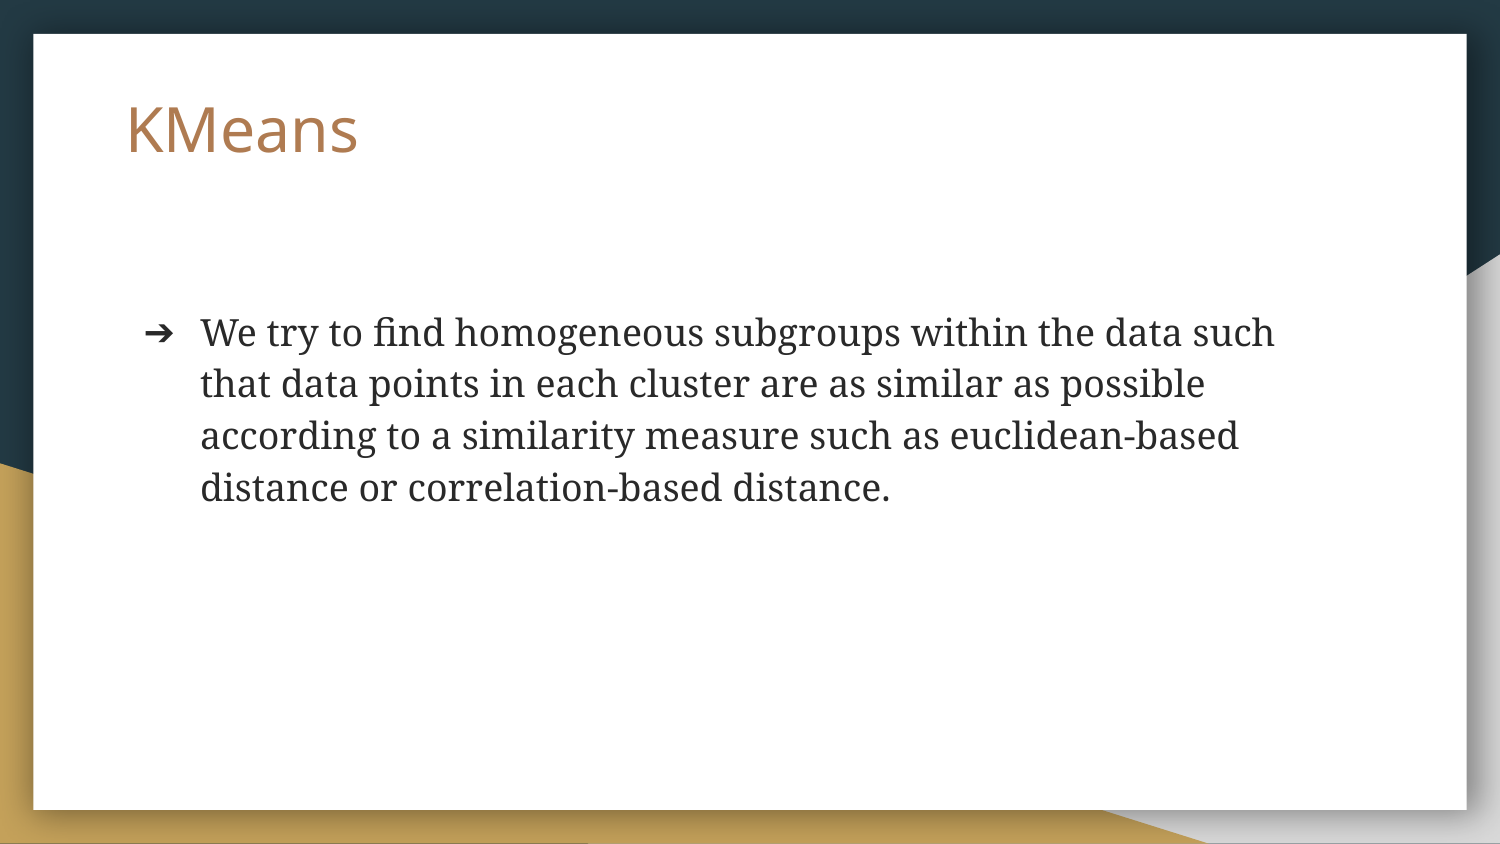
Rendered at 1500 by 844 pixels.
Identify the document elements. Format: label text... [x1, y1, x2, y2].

title KMeans [110, 74, 1342, 208]
list We try to find homogeneous subgroups within the data such that data points in each cluster are as similar as possible according to a similarity measure such as euclidean-based distance or correlation-based distance. [110, 208, 1355, 747]
